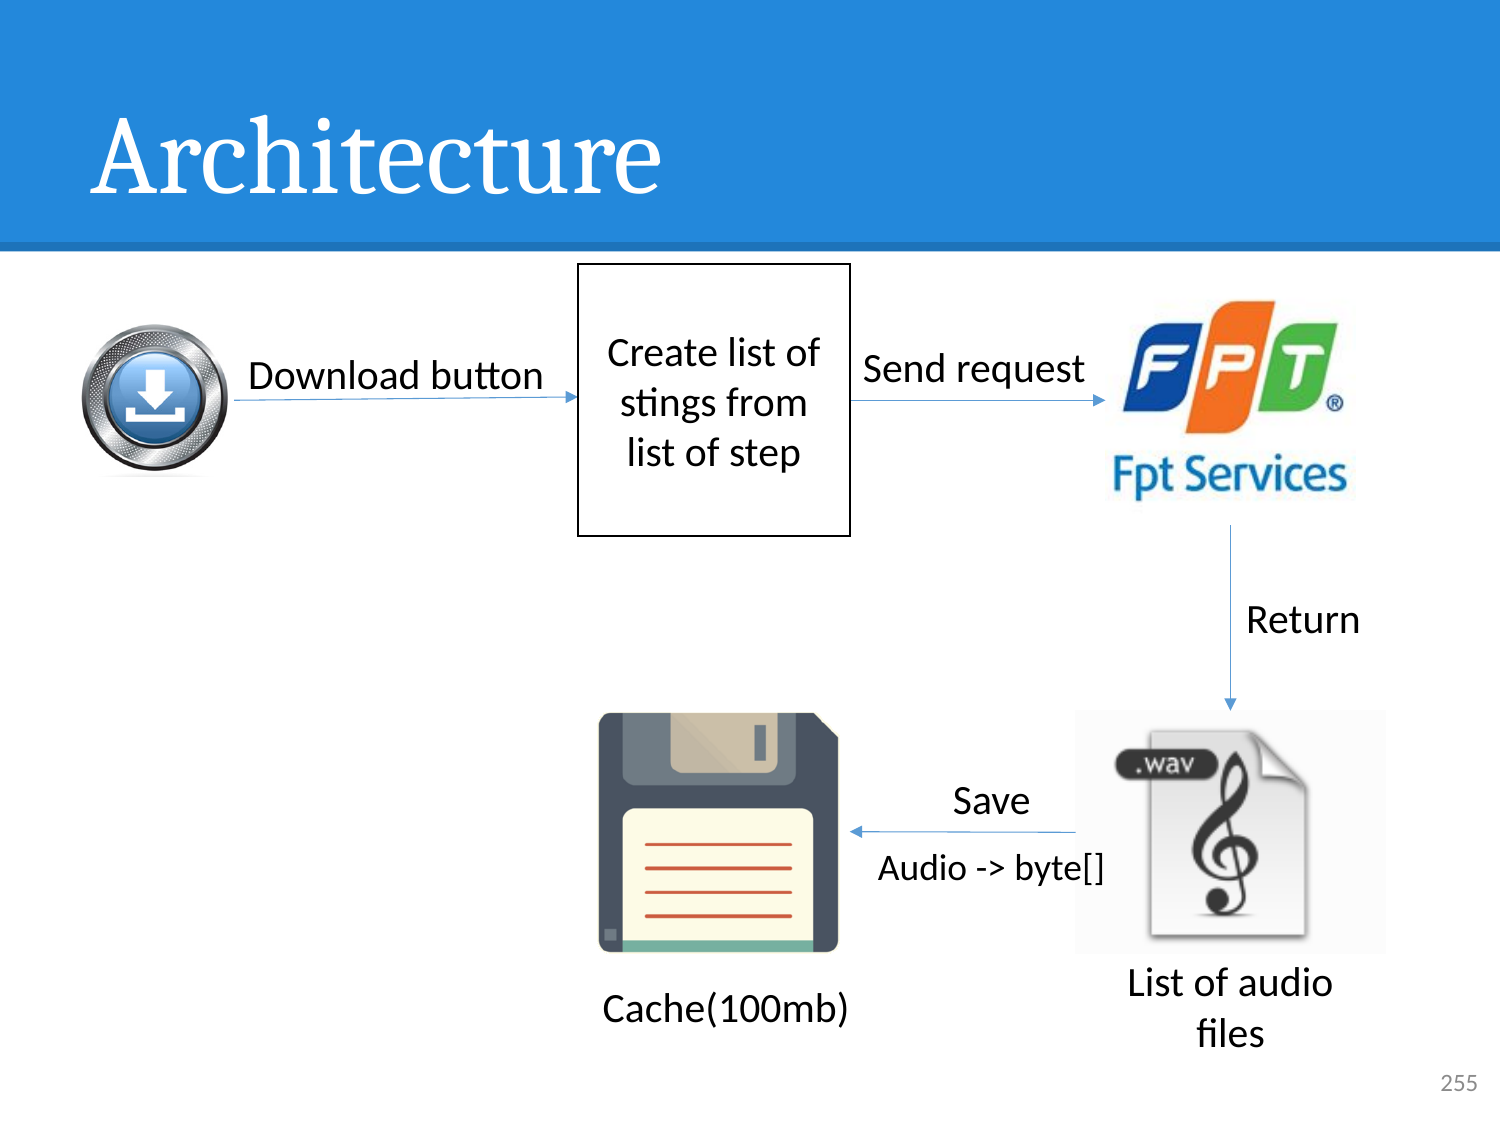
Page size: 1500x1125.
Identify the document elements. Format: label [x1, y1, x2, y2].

text_box [1230, 525, 1376, 711]
picture [585, 703, 850, 960]
text_box [588, 973, 865, 1038]
title [75, 45, 1425, 233]
text_box [863, 835, 1075, 896]
text_box [849, 765, 1076, 833]
picture [1105, 275, 1356, 526]
slide_number [1403, 1038, 1494, 1125]
text_box [234, 263, 1106, 537]
text_box [1095, 954, 1366, 1063]
picture [1075, 710, 1386, 954]
picture [74, 324, 235, 477]
